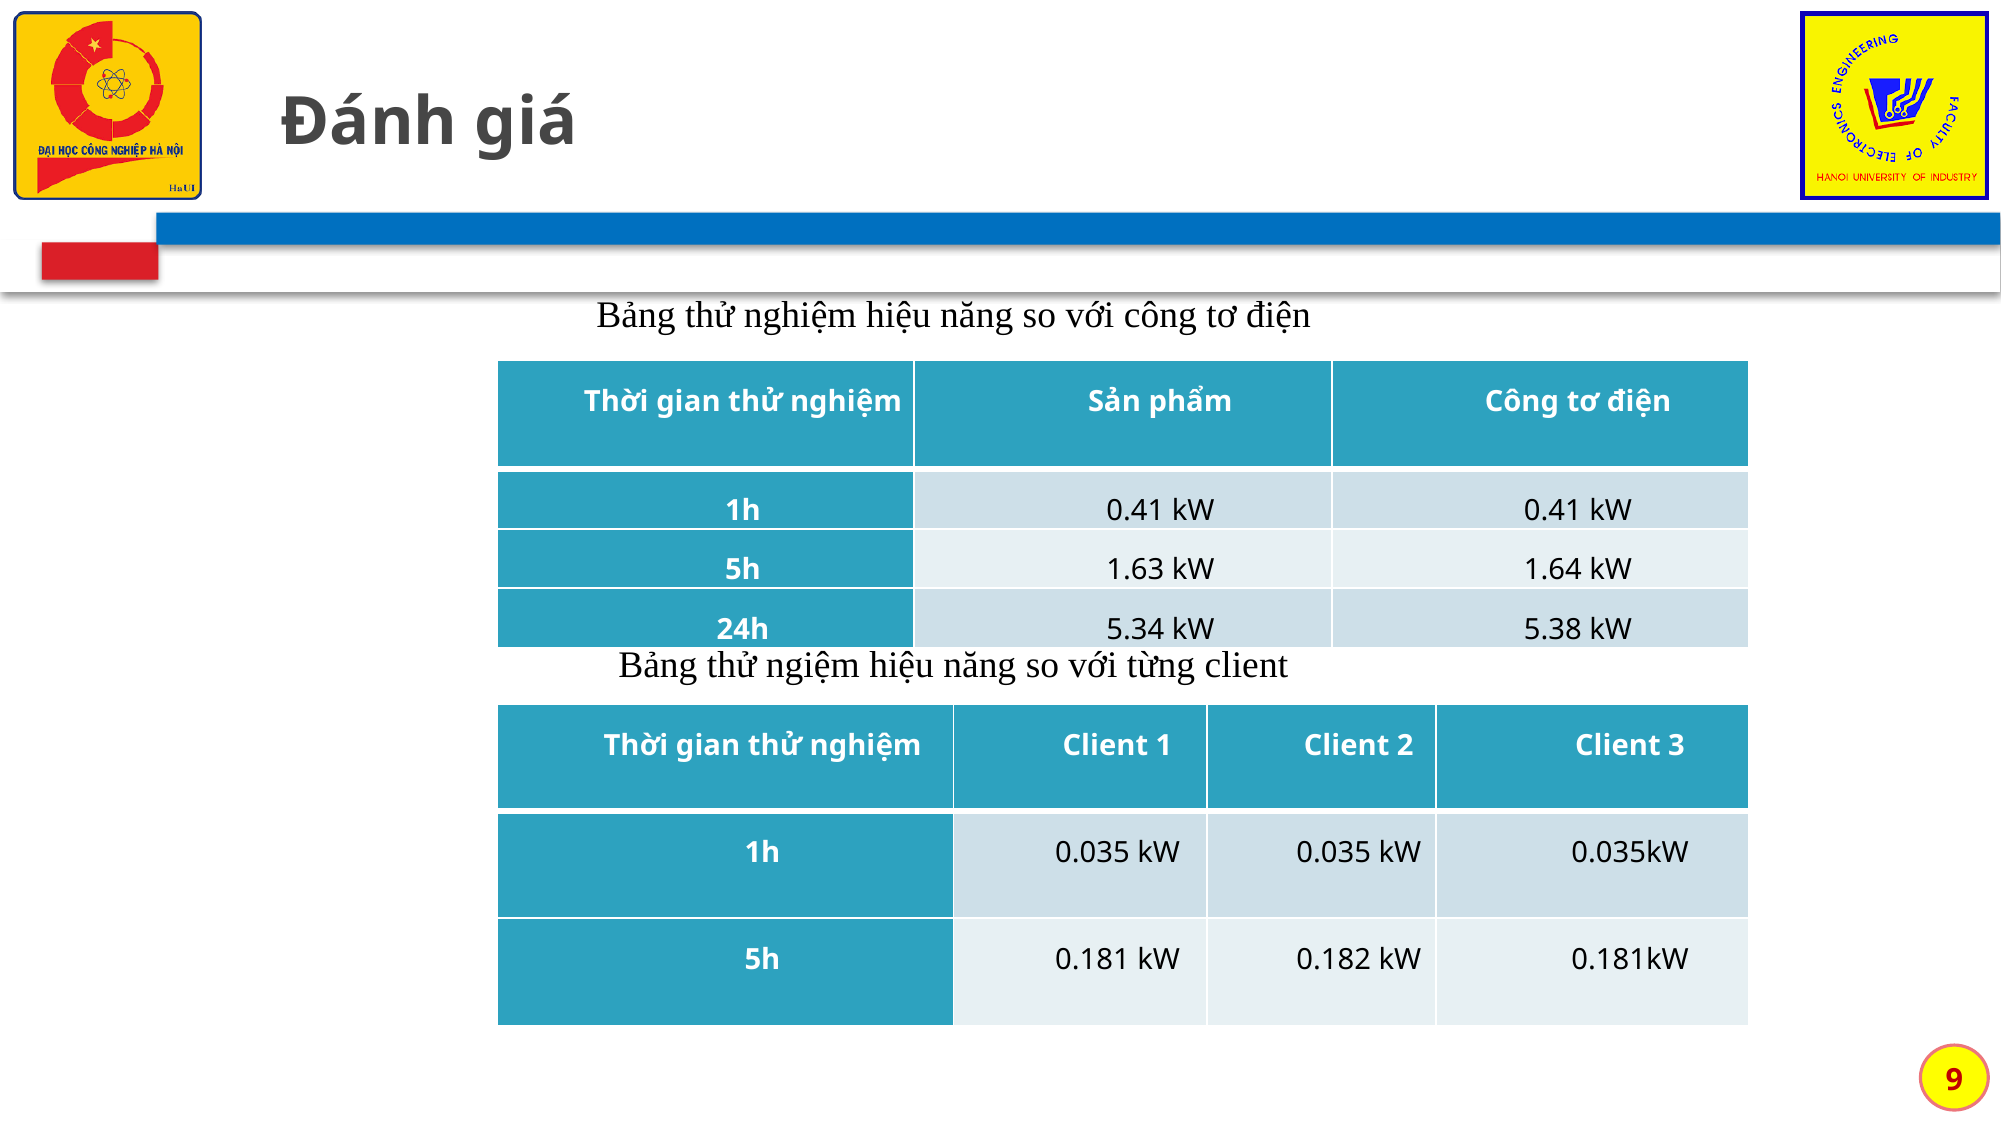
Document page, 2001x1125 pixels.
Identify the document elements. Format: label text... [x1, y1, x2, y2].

table_cell 1.63 kW [915, 530, 1331, 587]
table_cell 0.182 kW [1208, 919, 1435, 1025]
table_cell 0.41 kW [1333, 472, 1748, 528]
table_cell 0.035kW [1437, 814, 1748, 917]
table_header Thời gian thử nghiệm [498, 705, 953, 808]
picture [13, 11, 202, 200]
table_header Công tơ điện [1333, 361, 1748, 466]
table_header Client 2 [1208, 705, 1435, 808]
table_cell 0.181 kW [954, 919, 1206, 1025]
table_cell 0.181kW [1437, 919, 1748, 1025]
table_cell 5.38 kW [1333, 589, 1748, 647]
table_header Client 3 [1437, 705, 1748, 808]
table_cell 5h [498, 530, 913, 587]
table_cell 0.035 kW [1208, 814, 1435, 917]
table_cell 5h [498, 919, 953, 1025]
title Đánh giá [265, 70, 1764, 194]
table_header Client 1 [954, 705, 1206, 808]
picture [1800, 11, 1989, 200]
table_cell 0.035 kW [954, 814, 1206, 917]
table_cell 1.64 kW [1333, 530, 1748, 587]
table_header Thời gian thử nghiệm [498, 361, 913, 466]
table_cell 1h [498, 472, 913, 528]
table_header Sản phẩm [915, 361, 1331, 466]
table_cell 0.41 kW [915, 472, 1331, 528]
table_cell 5.34 kW [915, 589, 1331, 647]
text_box Bảng thử ngiệm hiệu năng so với từng client [603, 632, 1305, 692]
table_cell 24h [498, 589, 913, 647]
table_cell 1h [498, 814, 953, 917]
text_box Bảng thử nghiệm hiệu năng so với công tơ điện [581, 282, 1327, 342]
